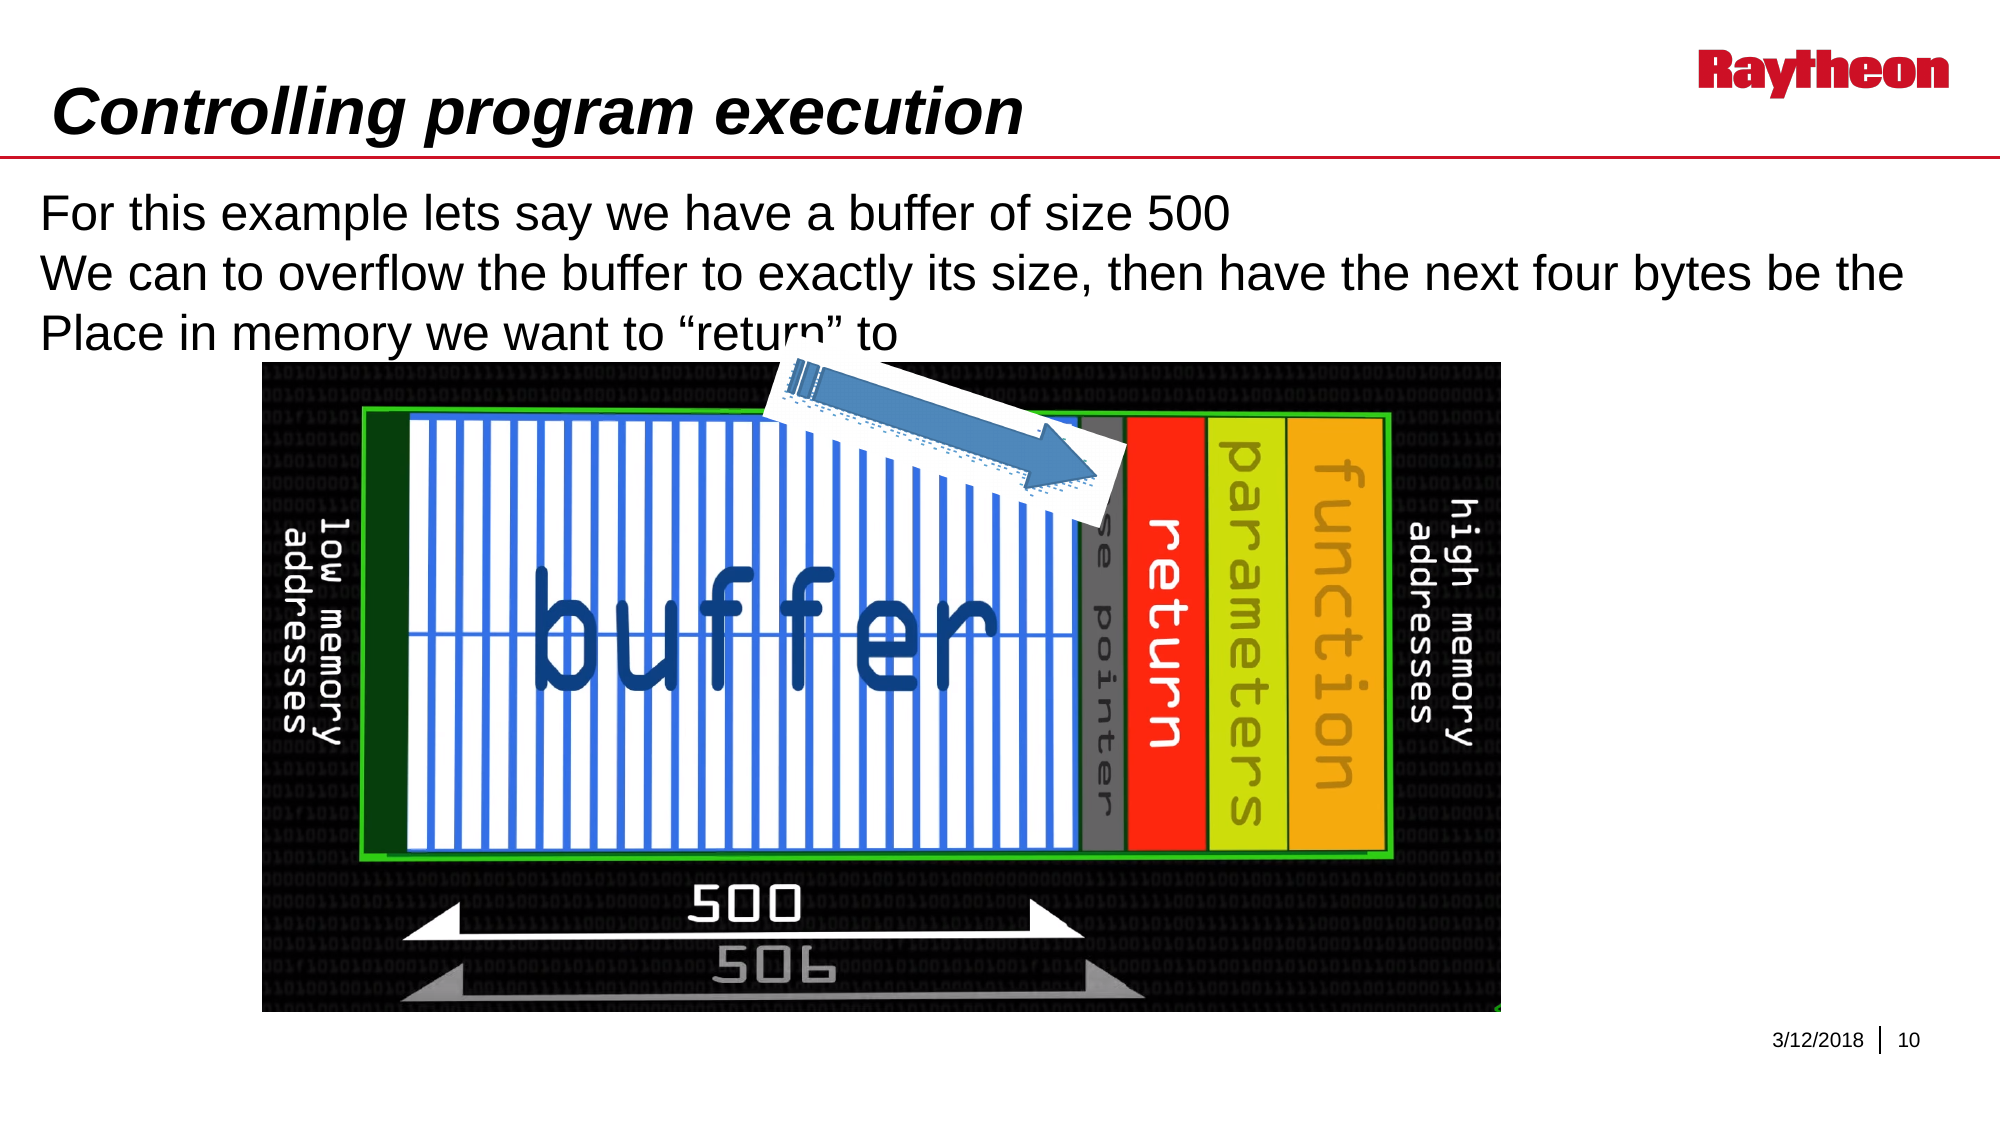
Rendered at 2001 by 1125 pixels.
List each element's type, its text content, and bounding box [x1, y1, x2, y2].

slide_number ‹#› [1897, 1025, 1948, 1055]
picture [1688, 42, 1965, 104]
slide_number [1710, 1025, 1865, 1055]
picture [262, 333, 1501, 1013]
title Controlling program execution [51, 35, 1582, 148]
text_box For this example lets say we have a buffer of size 500 We can to overflow the buffer to exactly its size, then have the next four bytes be the Place in memory we want to “return” to [24, 173, 1939, 371]
